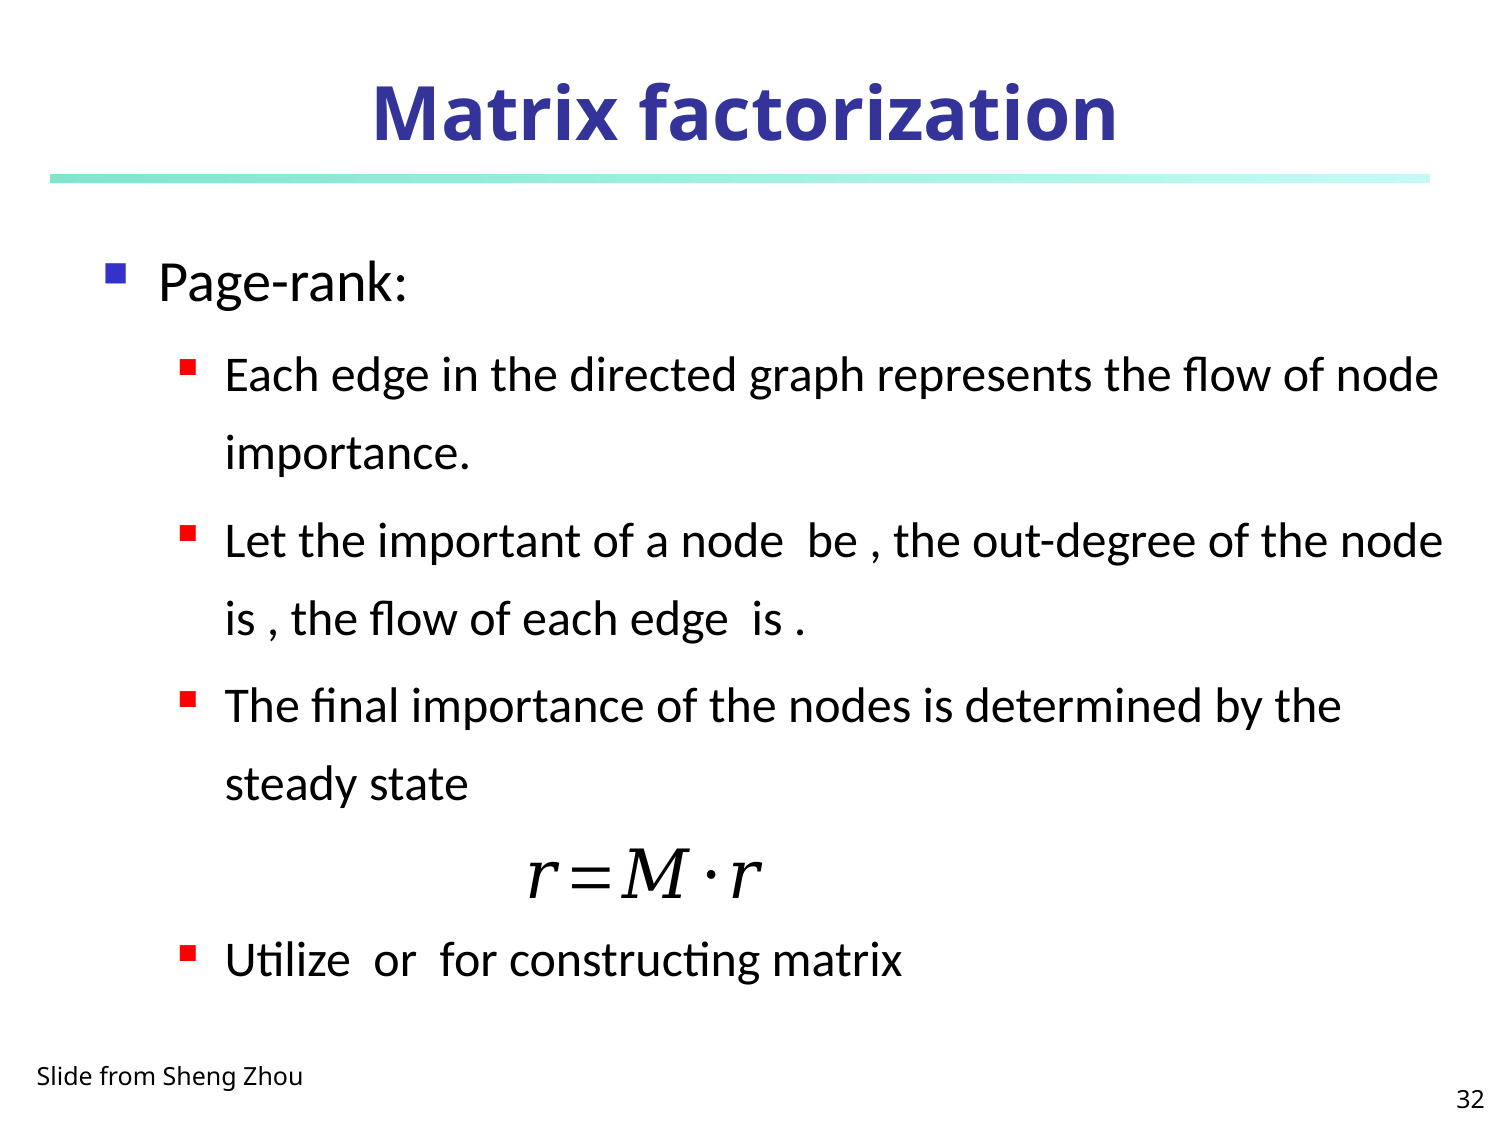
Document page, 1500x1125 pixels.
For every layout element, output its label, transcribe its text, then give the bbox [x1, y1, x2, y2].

list [112, 324, 1500, 1125]
text_box Slide from Sheng Zhou [21, 1052, 326, 1098]
title Matrix factorization [24, 37, 1466, 163]
